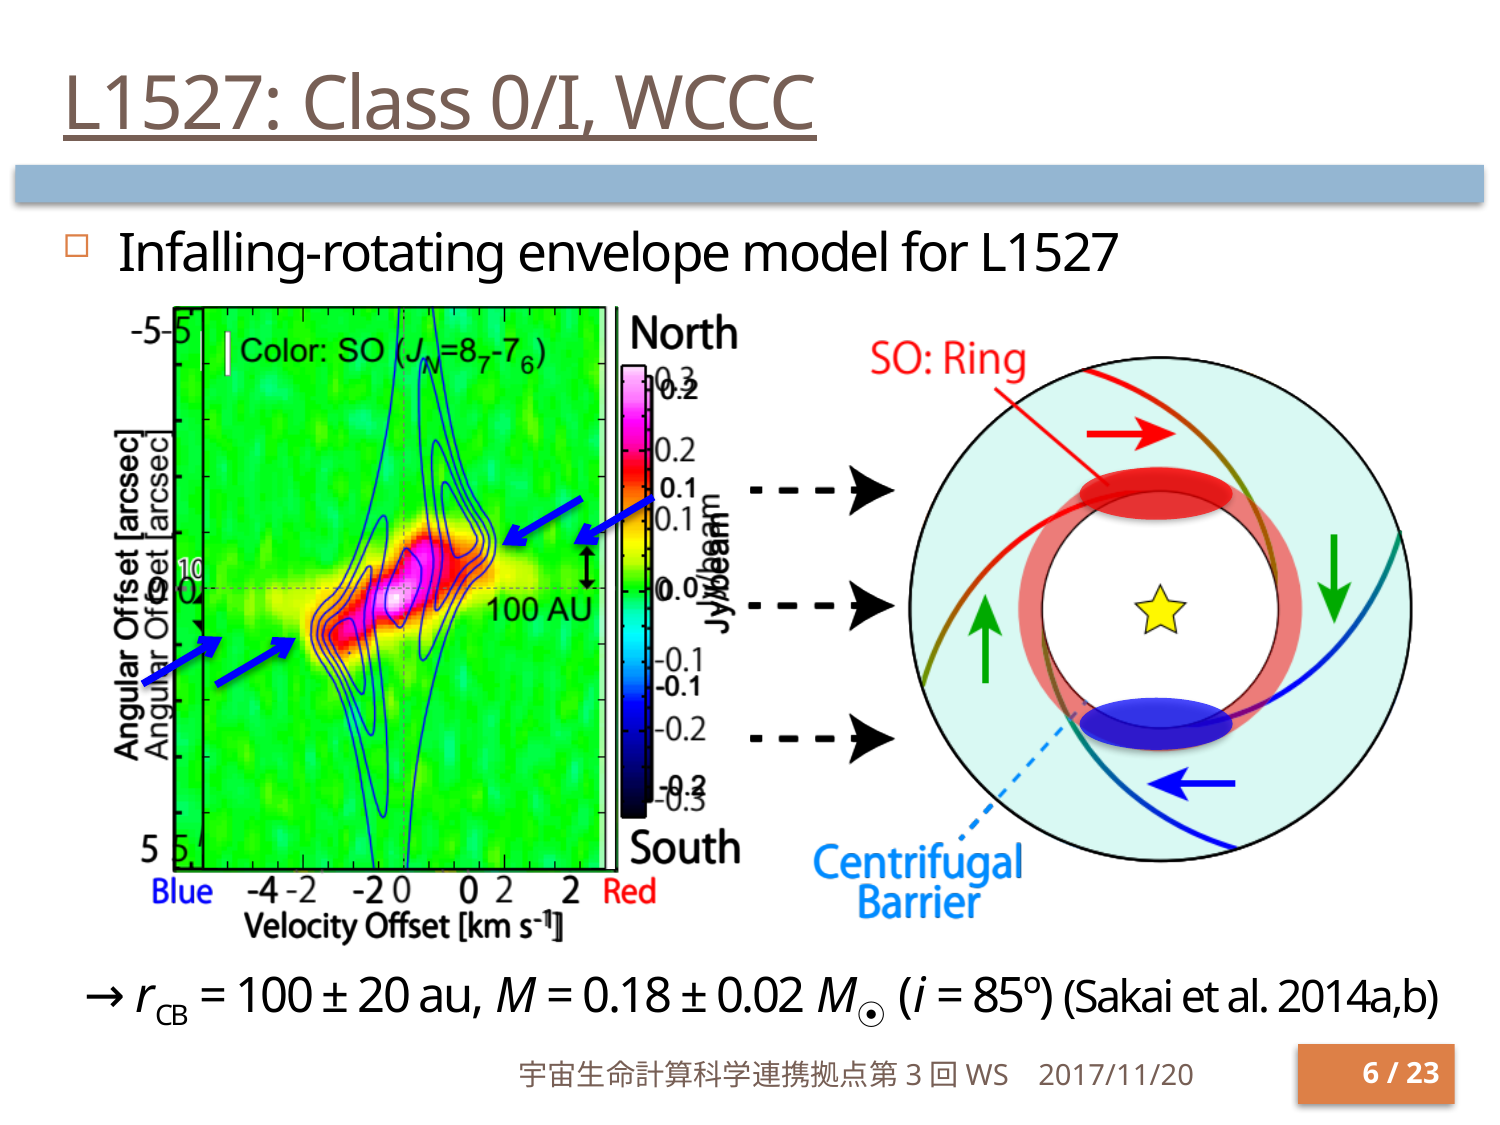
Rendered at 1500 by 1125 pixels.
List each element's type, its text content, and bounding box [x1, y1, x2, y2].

footer 宇宙生命計算科学連携拠点第3回WS [48, 1044, 1023, 1104]
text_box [508, 488, 575, 555]
slide_number 5 / 23 [1298, 1044, 1455, 1104]
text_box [149, 627, 216, 694]
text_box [580, 487, 647, 554]
title L1527: Class 0/I, WCCC [48, 37, 1455, 162]
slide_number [1023, 1044, 1296, 1104]
list Infalling-rotating envelope model for L1527 → rCB = 100 ± 20 au, M = 0.18 ± 0.02 M⦿ (i = 85º) (Sakai et al. 2014a,b) [48, 223, 1455, 1045]
picture [91, 306, 1472, 967]
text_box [223, 628, 289, 695]
